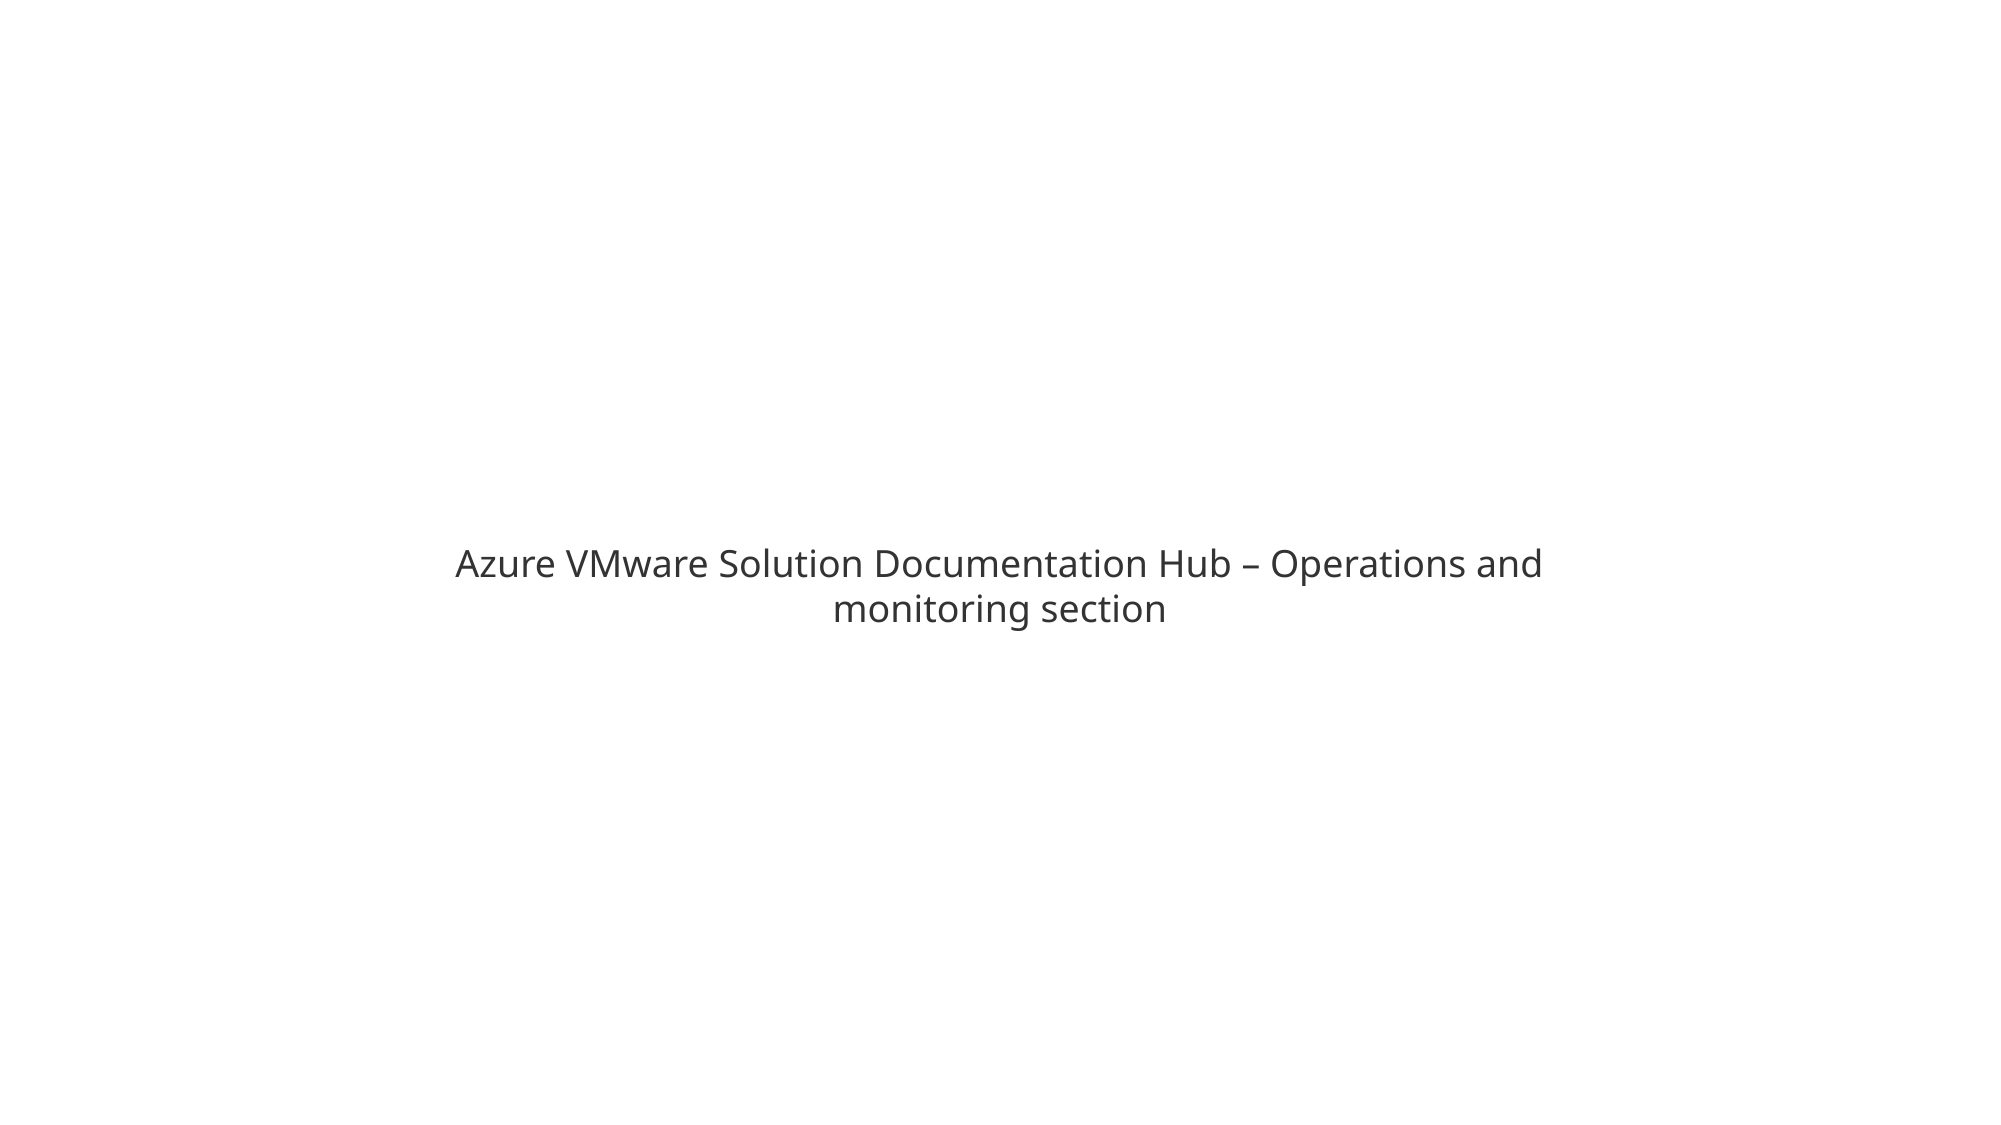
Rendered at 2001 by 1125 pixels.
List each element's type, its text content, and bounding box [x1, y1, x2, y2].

text_box Azure VMware Solution Documentation Hub – Operations and monitoring section [411, 532, 1589, 637]
